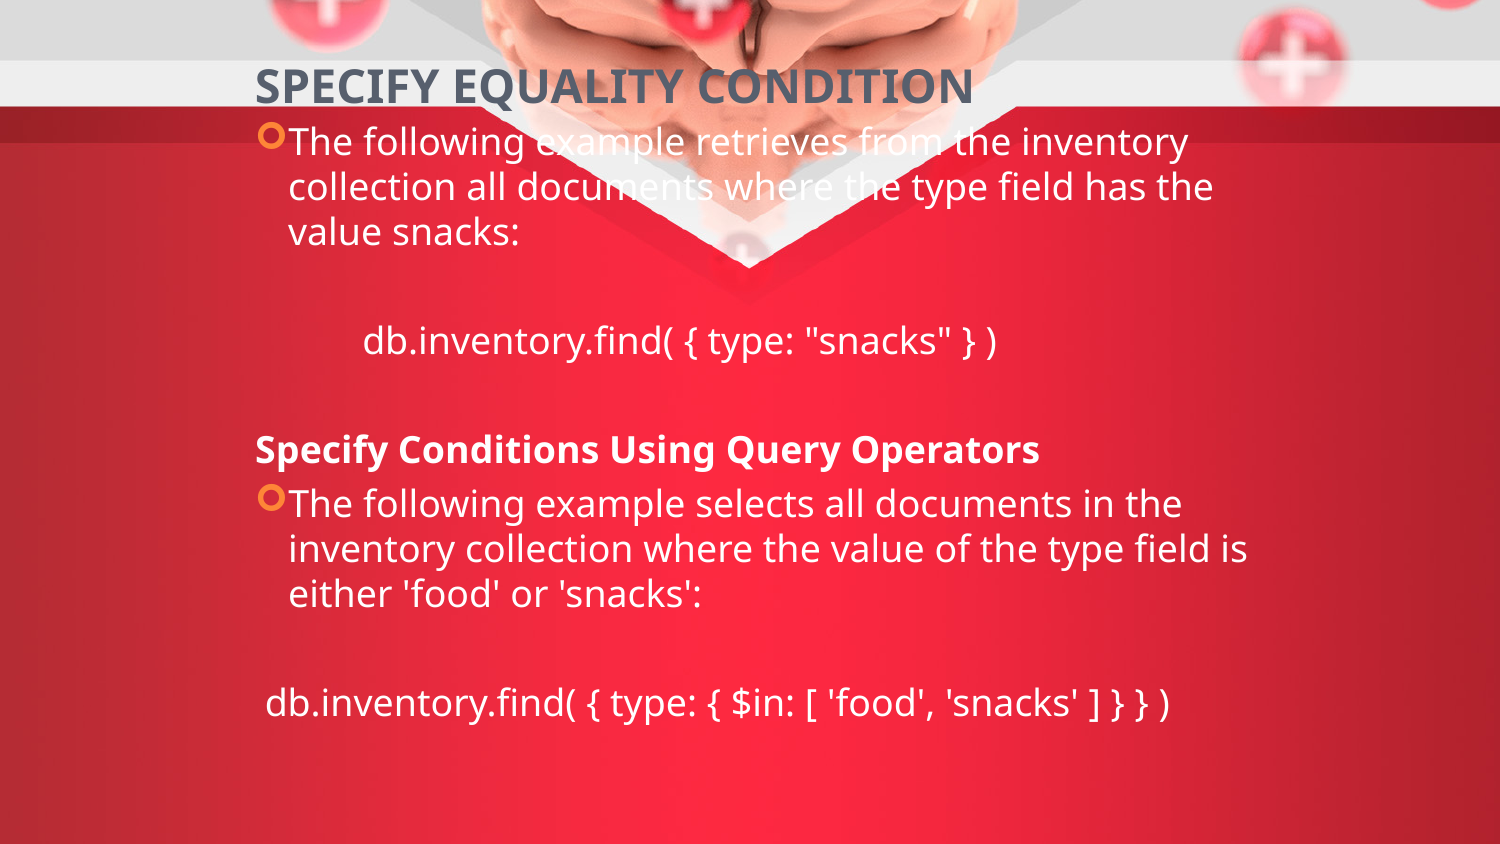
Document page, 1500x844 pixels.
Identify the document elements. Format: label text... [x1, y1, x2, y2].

picture [0, 0, 1500, 844]
text_box SPECIFY EQUALITY CONDITION [243, 33, 1163, 112]
text_box The following example retrieves from the inventory collection all documents where the type field has the value snacks: db.inventory.find( { type: "snacks" } ) Specify Conditions Using Query Operators The following example selects all documents in the inventory collection where the value of the type field is either 'food' or 'snacks': db.inventory.find( { type: { $in: [ 'food', 'snacks' ] } } ) [243, 112, 1276, 797]
